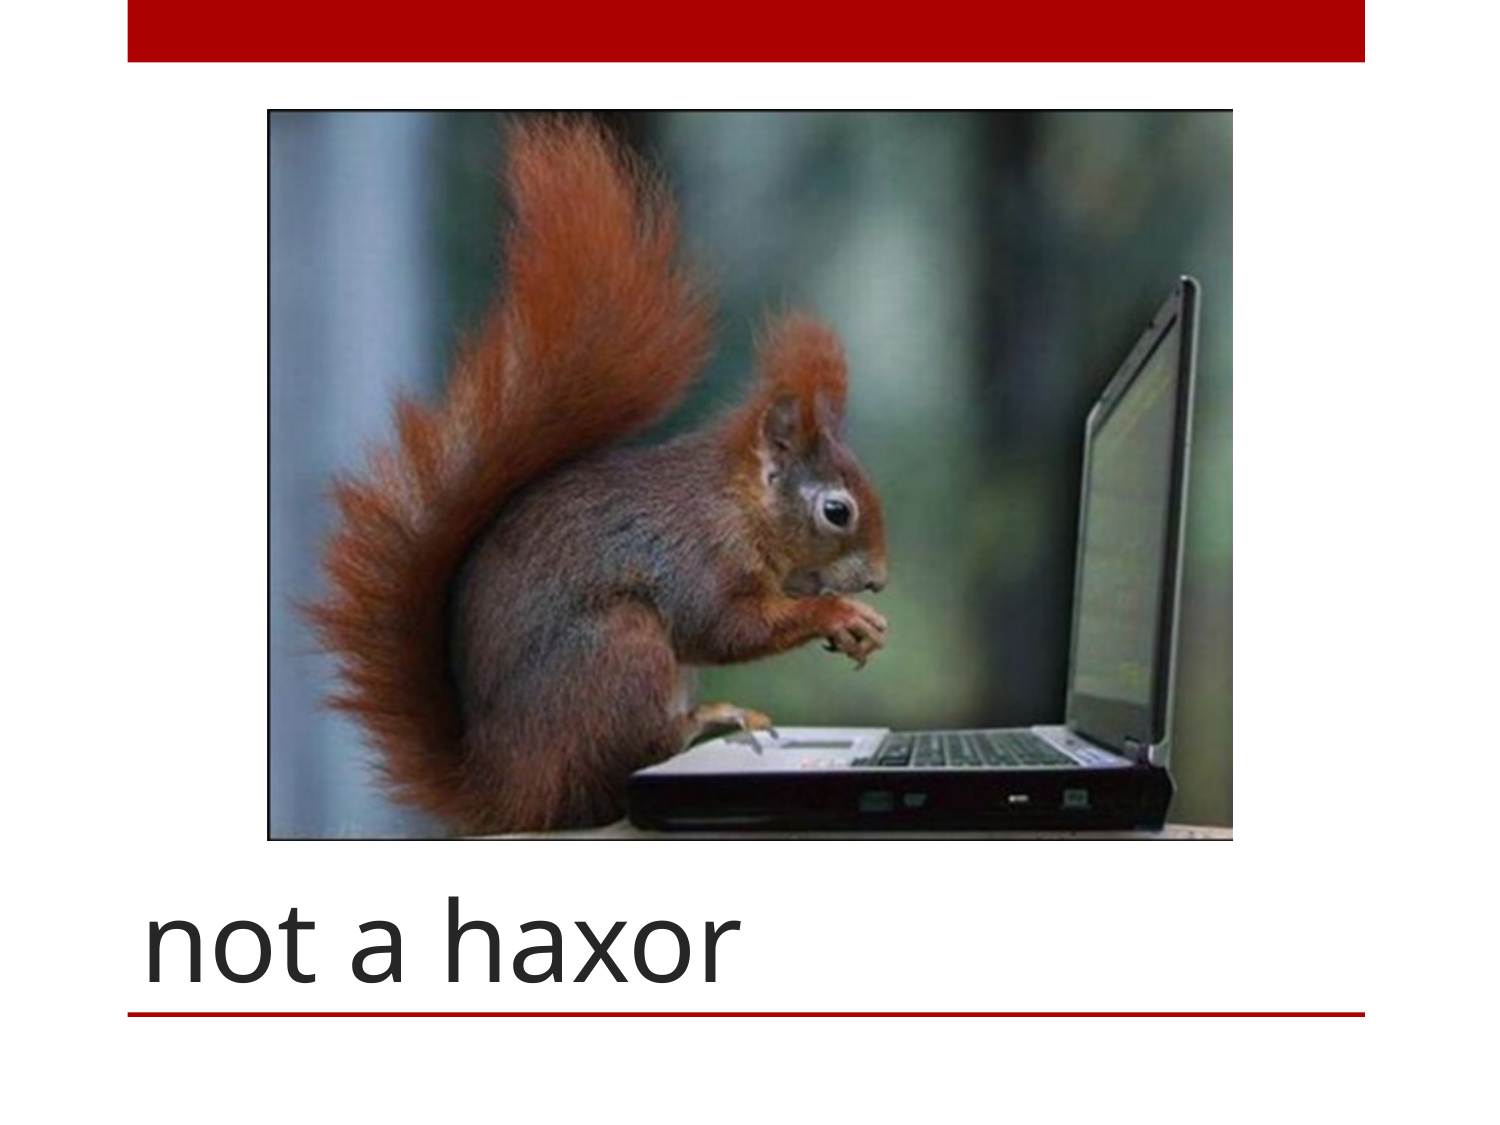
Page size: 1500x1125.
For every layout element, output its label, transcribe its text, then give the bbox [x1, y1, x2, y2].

picture [267, 109, 1233, 841]
title not a haxor [125, 809, 1238, 1013]
